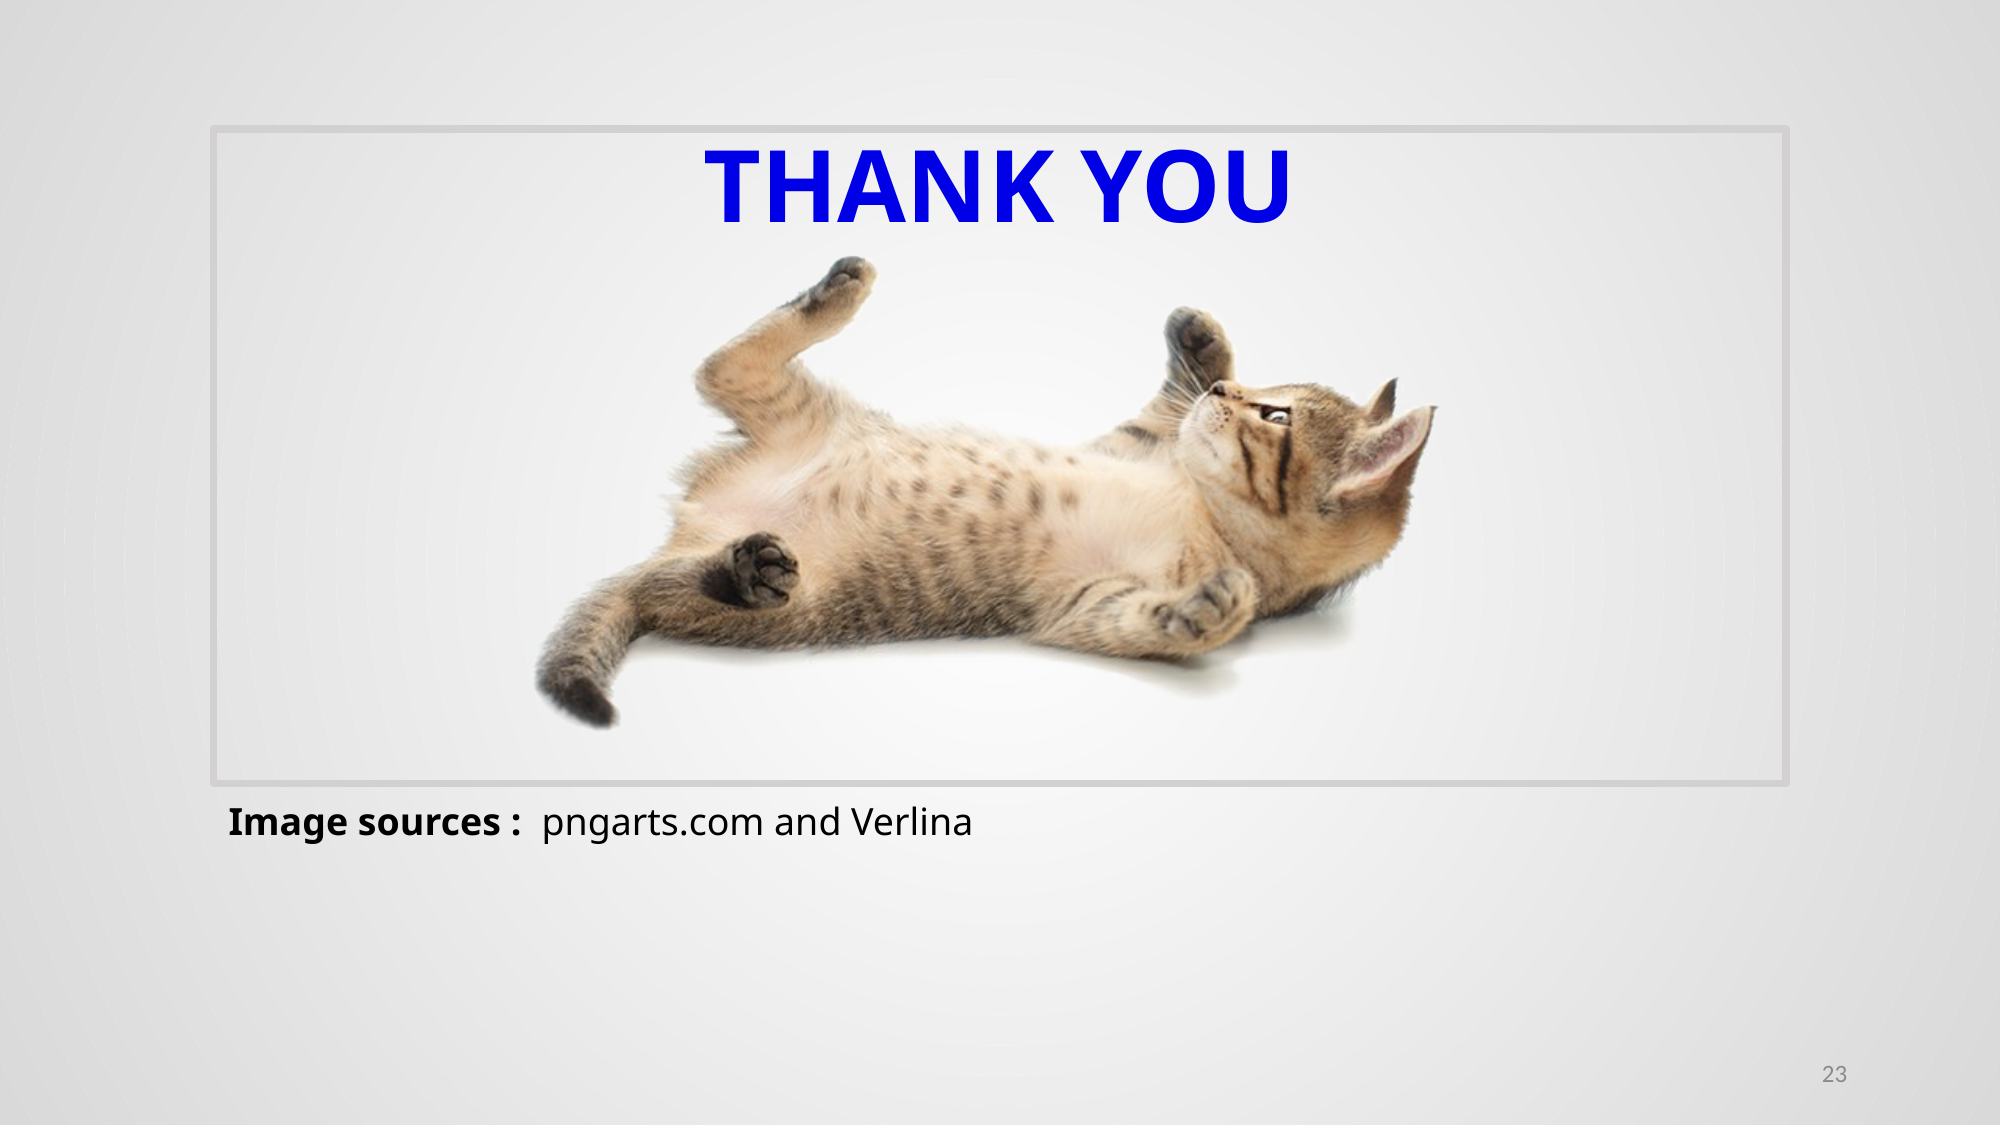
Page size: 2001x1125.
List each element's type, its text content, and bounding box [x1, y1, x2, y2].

slide_number 23 [1412, 1042, 1863, 1103]
title THANK YOU [213, 128, 1787, 784]
picture [504, 253, 1496, 745]
text_box Image sources : pngarts.com and Verlina [213, 790, 1787, 851]
